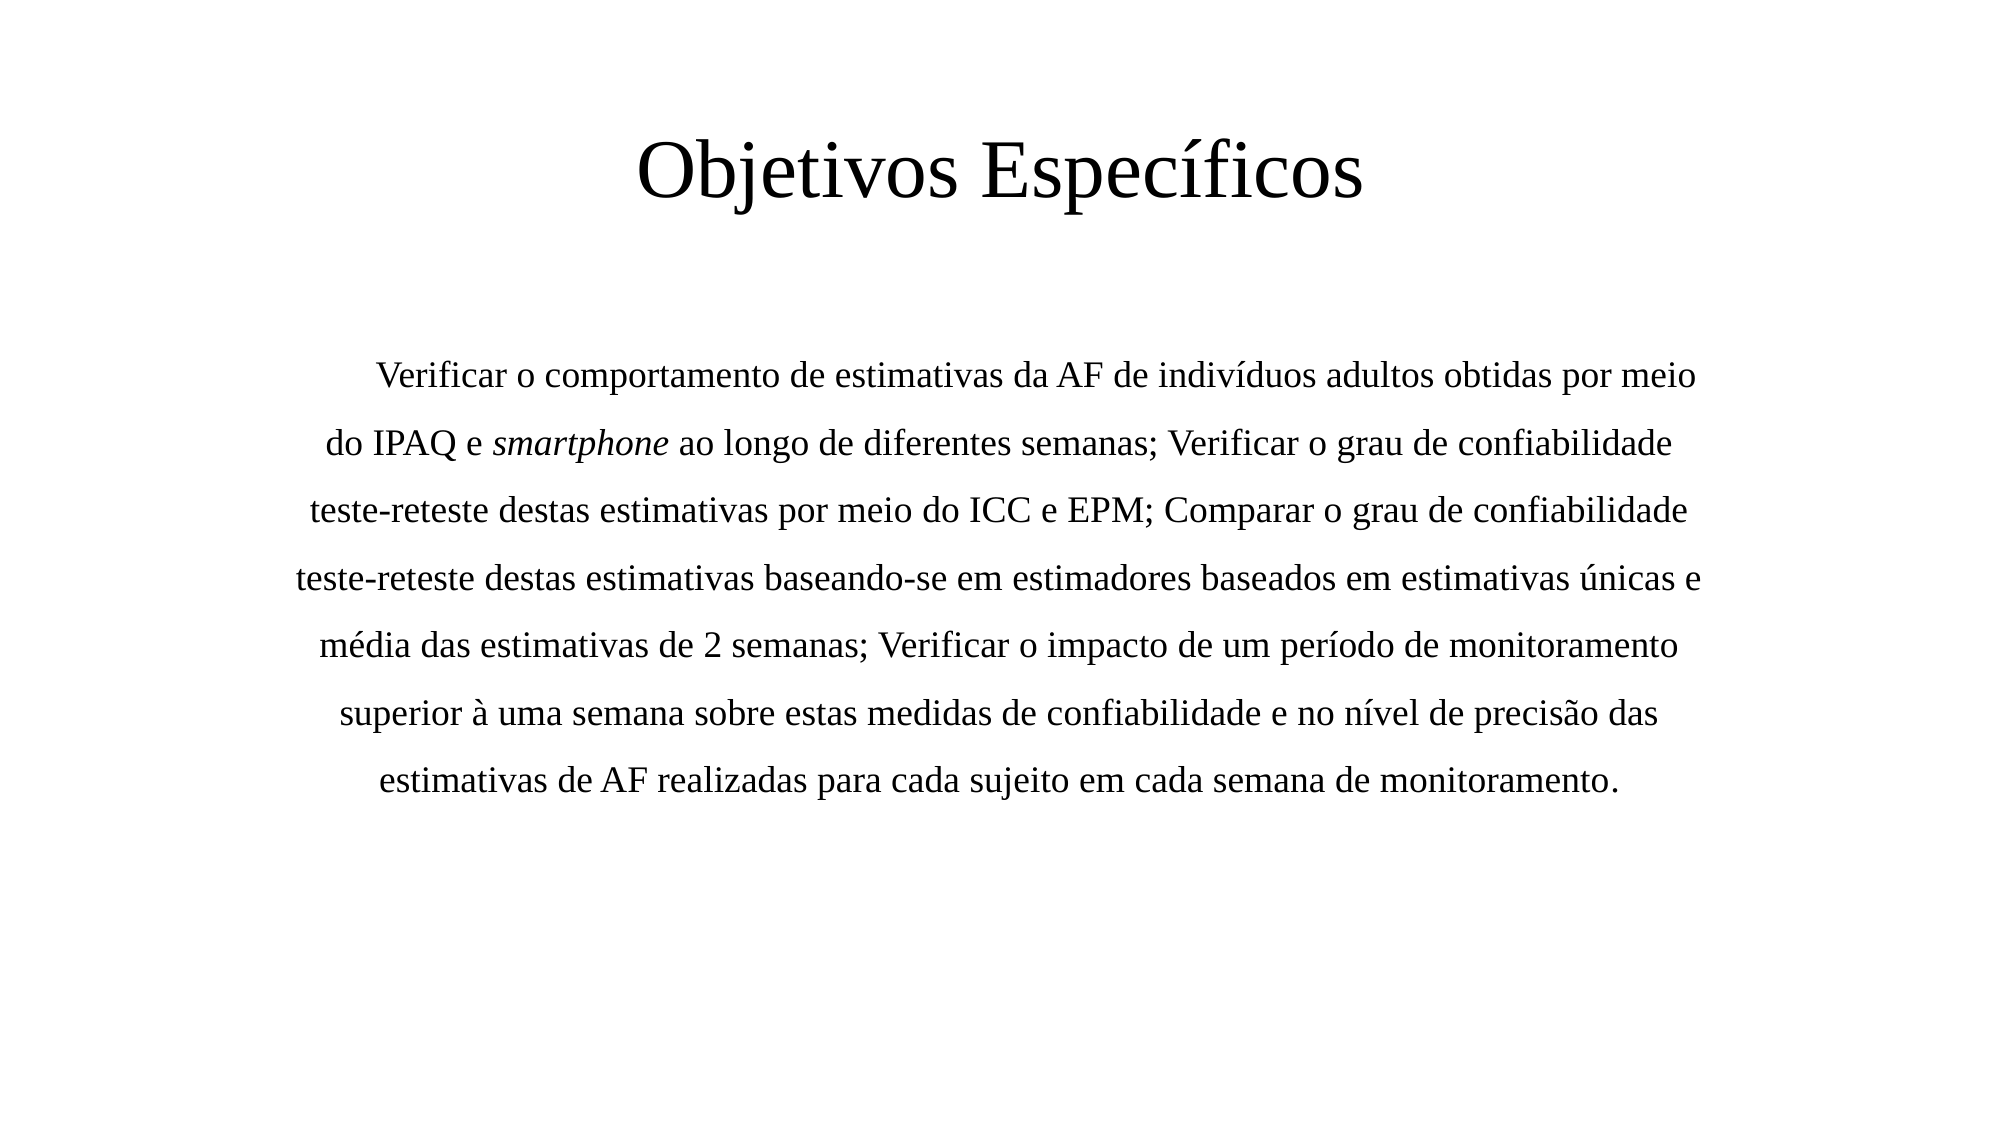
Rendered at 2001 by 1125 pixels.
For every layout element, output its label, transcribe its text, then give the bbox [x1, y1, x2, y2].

text_box Verificar o comportamento de estimativas da AF de indivíduos adultos obtidas por meio do IPAQ e smartphone ao longo de diferentes semanas; Verificar o grau de confiabilidade teste-reteste destas estimativas por meio do ICC e EPM; Comparar o grau de confiabilidade teste-reteste destas estimativas baseando-se em estimadores baseados em estimativas únicas e média das estimativas de 2 semanas; Verificar o impacto de um período de monitoramento superior à uma semana sobre estas medidas de confiabilidade e no nível de precisão das estimativas de AF realizadas para cada sujeito em cada semana de monitoramento. [268, 320, 1732, 808]
title Objetivos Específicos [137, 59, 1865, 281]
